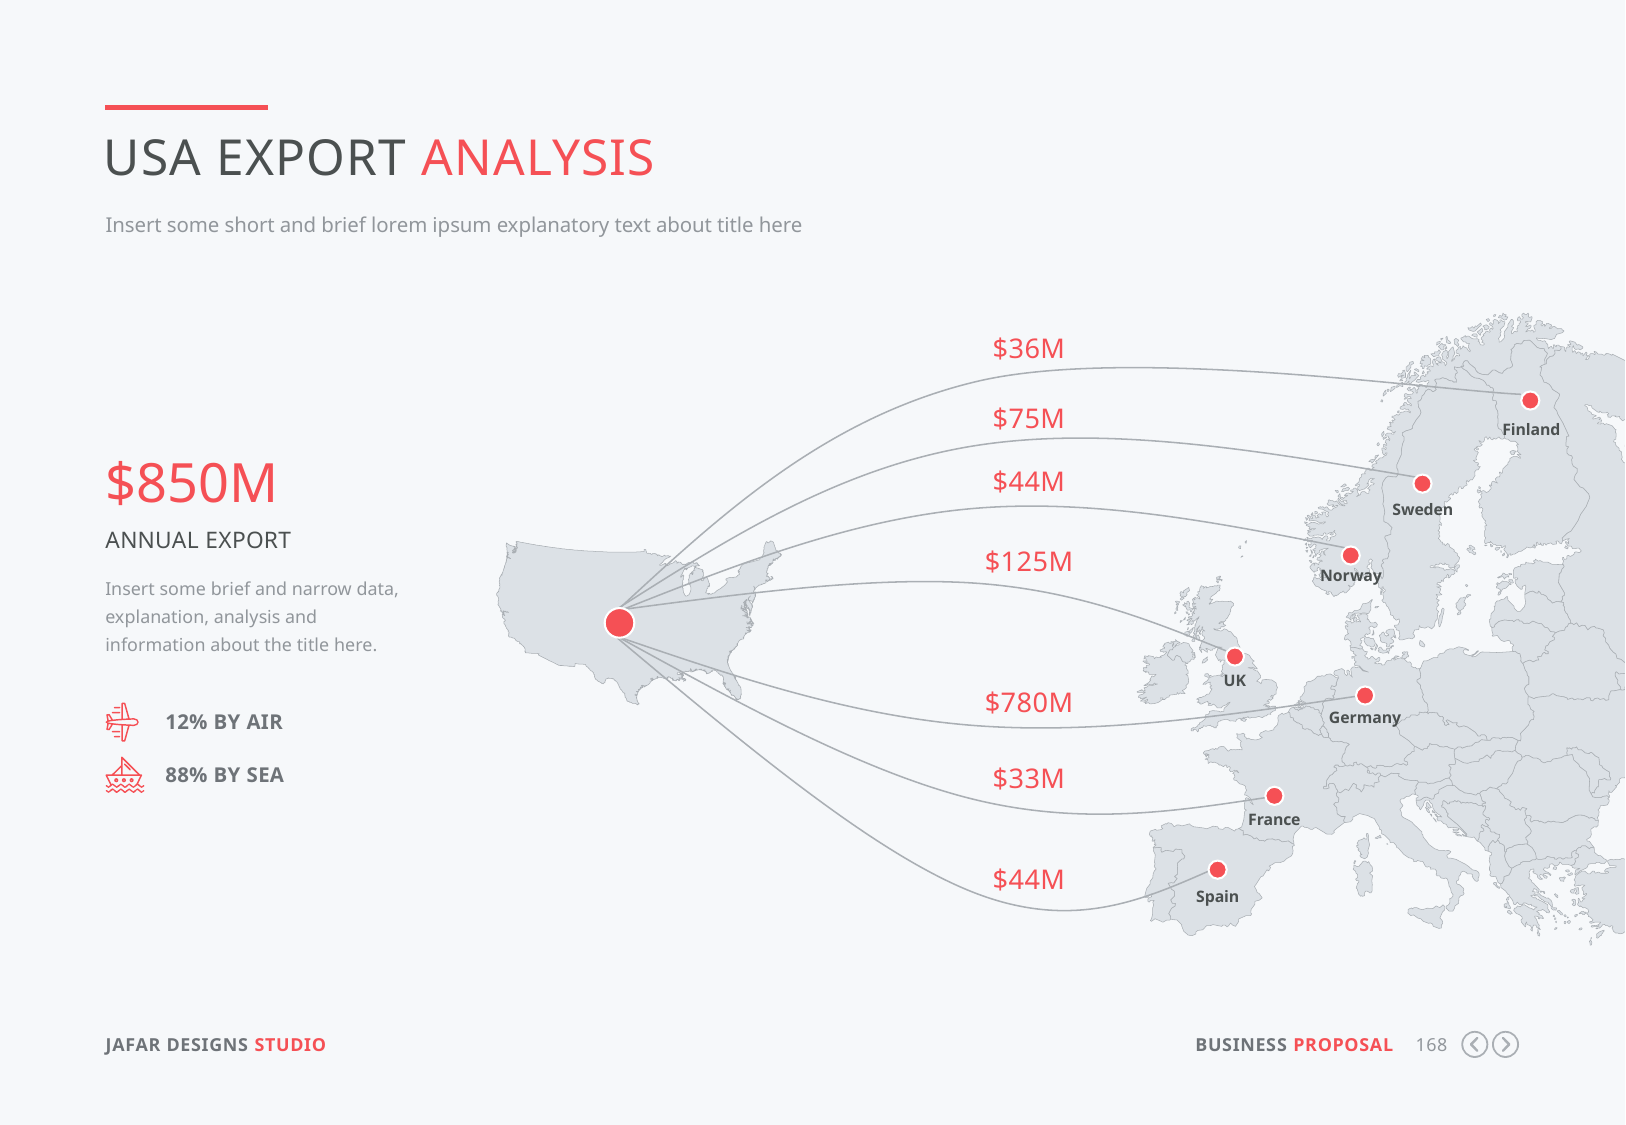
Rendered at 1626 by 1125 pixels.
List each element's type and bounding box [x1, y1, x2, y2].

text_box [165, 709, 404, 735]
text_box [105, 756, 145, 793]
text_box [496, 313, 1625, 956]
text_box [105, 571, 404, 656]
text_box [105, 447, 404, 513]
list [105, 209, 1519, 241]
text_box [165, 762, 404, 787]
list [103, 125, 1518, 188]
text_box [105, 702, 139, 742]
text_box [105, 525, 404, 553]
text_box [981, 331, 1076, 364]
